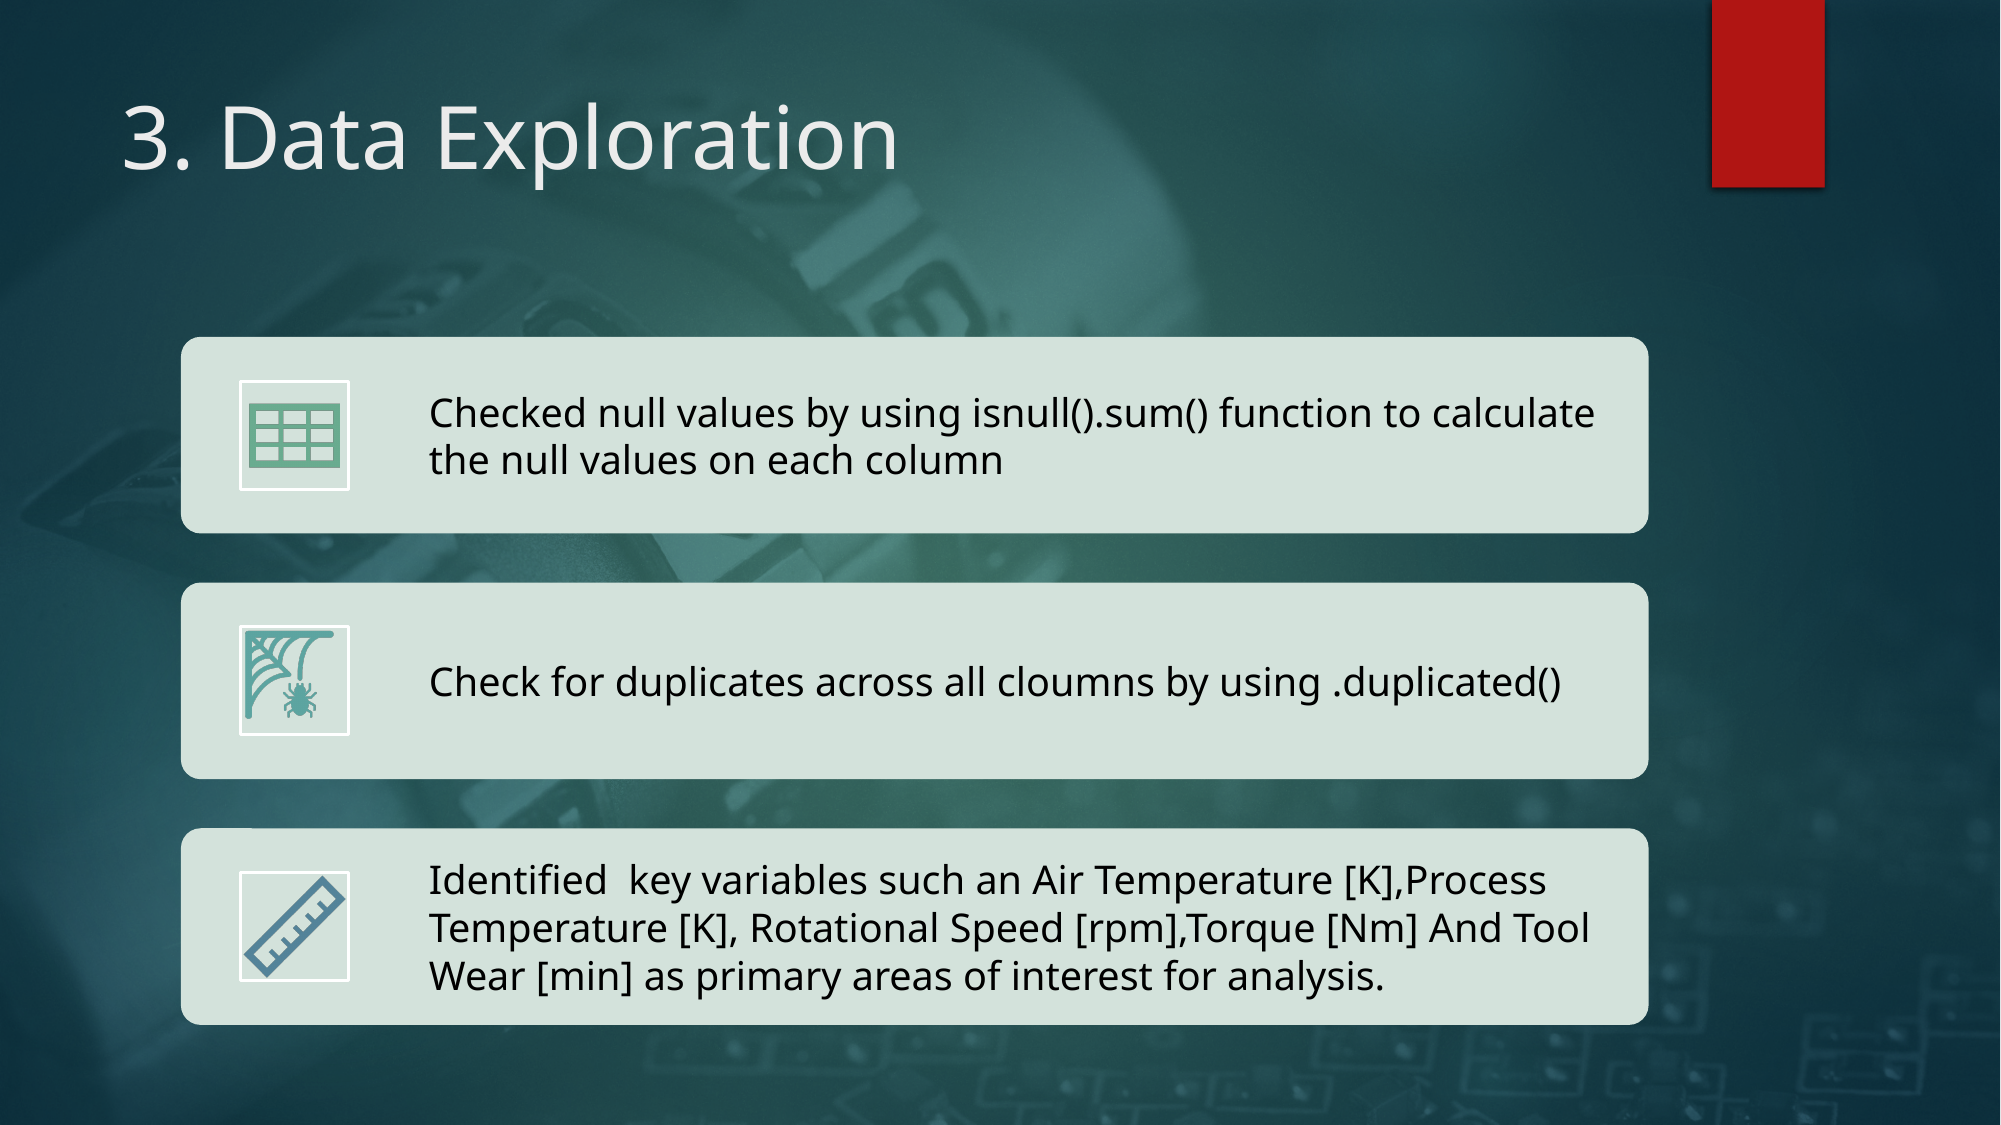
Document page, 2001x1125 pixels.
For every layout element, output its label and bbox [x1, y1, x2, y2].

list [180, 336, 1649, 1026]
picture [0, 0, 2000, 1125]
